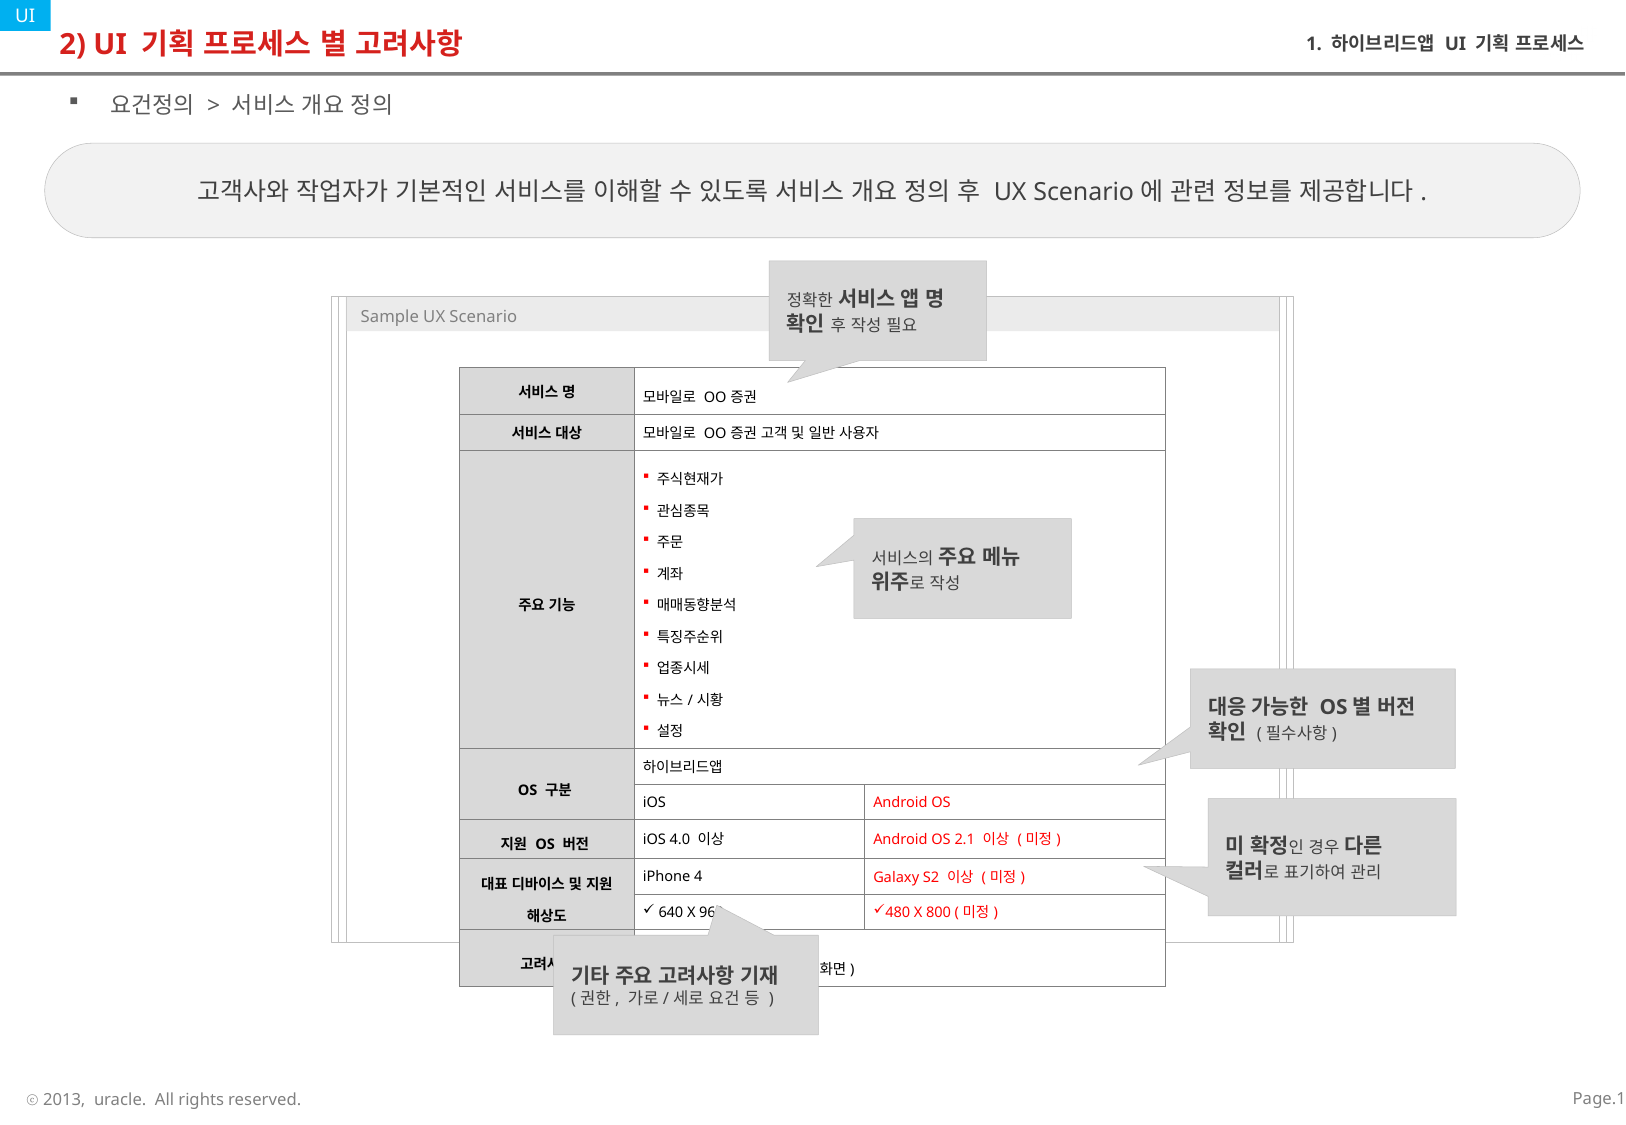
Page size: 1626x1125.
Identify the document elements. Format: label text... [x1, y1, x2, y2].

table_cell 480 X 800 (미정) [865, 895, 1165, 929]
table_cell 고려사항 [460, 930, 634, 986]
list 요건정의 > 서비스 개요 정의 [53, 83, 1463, 126]
list 1. 하이브리드앱 UI 기획 프로세스 [1032, 23, 1600, 66]
table_cell iOS 4.0 이상 [635, 820, 864, 858]
table_cell 주요 기능 [460, 451, 634, 748]
text_box 기타 주요 고려사항 기재 (권한, 가로/세로 요건 등 ) [551, 903, 821, 1037]
table_cell 세로 모드 기준 일부 가로 모드 지원 (차트 화면) [771, 930, 1165, 986]
table_header 서비스 명 [460, 368, 634, 414]
table_cell iOS [635, 785, 864, 819]
table_cell Android OS [865, 785, 1165, 819]
table_cell 하이브리드앱 [635, 749, 1165, 784]
title 2) UI 기획 프로세스 별 고려사항 [44, 11, 1595, 74]
table_cell 대표 디바이스 및 지원 해상도 [460, 859, 634, 929]
table_cell 지원 OS 버전 [460, 820, 634, 858]
table_cell 640 X 960 [635, 895, 864, 929]
table_cell 서비스 대상 [460, 415, 634, 450]
text_box 서비스의 주요 메뉴 위주로 작성 [814, 516, 1074, 621]
text_box 정확한 서비스 앱 명 확인 후 작성 필요 [767, 258, 989, 385]
table_cell iPhone 4 [635, 859, 864, 894]
table_cell Galaxy S2 이상 (미정) [865, 859, 1165, 894]
table_header 모바일로 OO증권 [635, 368, 1165, 414]
list 고객사와 작업자가 기본적인 서비스를 이해할 수 있도록 서비스 개요 정의 후 UX Scenario에 관련 정보를 제공합니다. [77, 154, 1548, 226]
table_cell 주식현재가 관심종목 주문 계좌 매매동향분석 특징주순위 업종시세 뉴스/시황 설정 [635, 451, 1165, 748]
table_cell 모바일로 OO증권 고객 및 일반 사용자 [635, 415, 1165, 450]
table_cell Android OS 2.1 이상 (미정) [865, 820, 1165, 858]
table_cell OS 구분 [460, 749, 634, 819]
text_box 대응 가능한 OS별 버전 확인 (필수사항) [1136, 666, 1458, 771]
text_box 미 확정인 경우 다른 컬러로 표기하여 관리 [1141, 796, 1459, 919]
